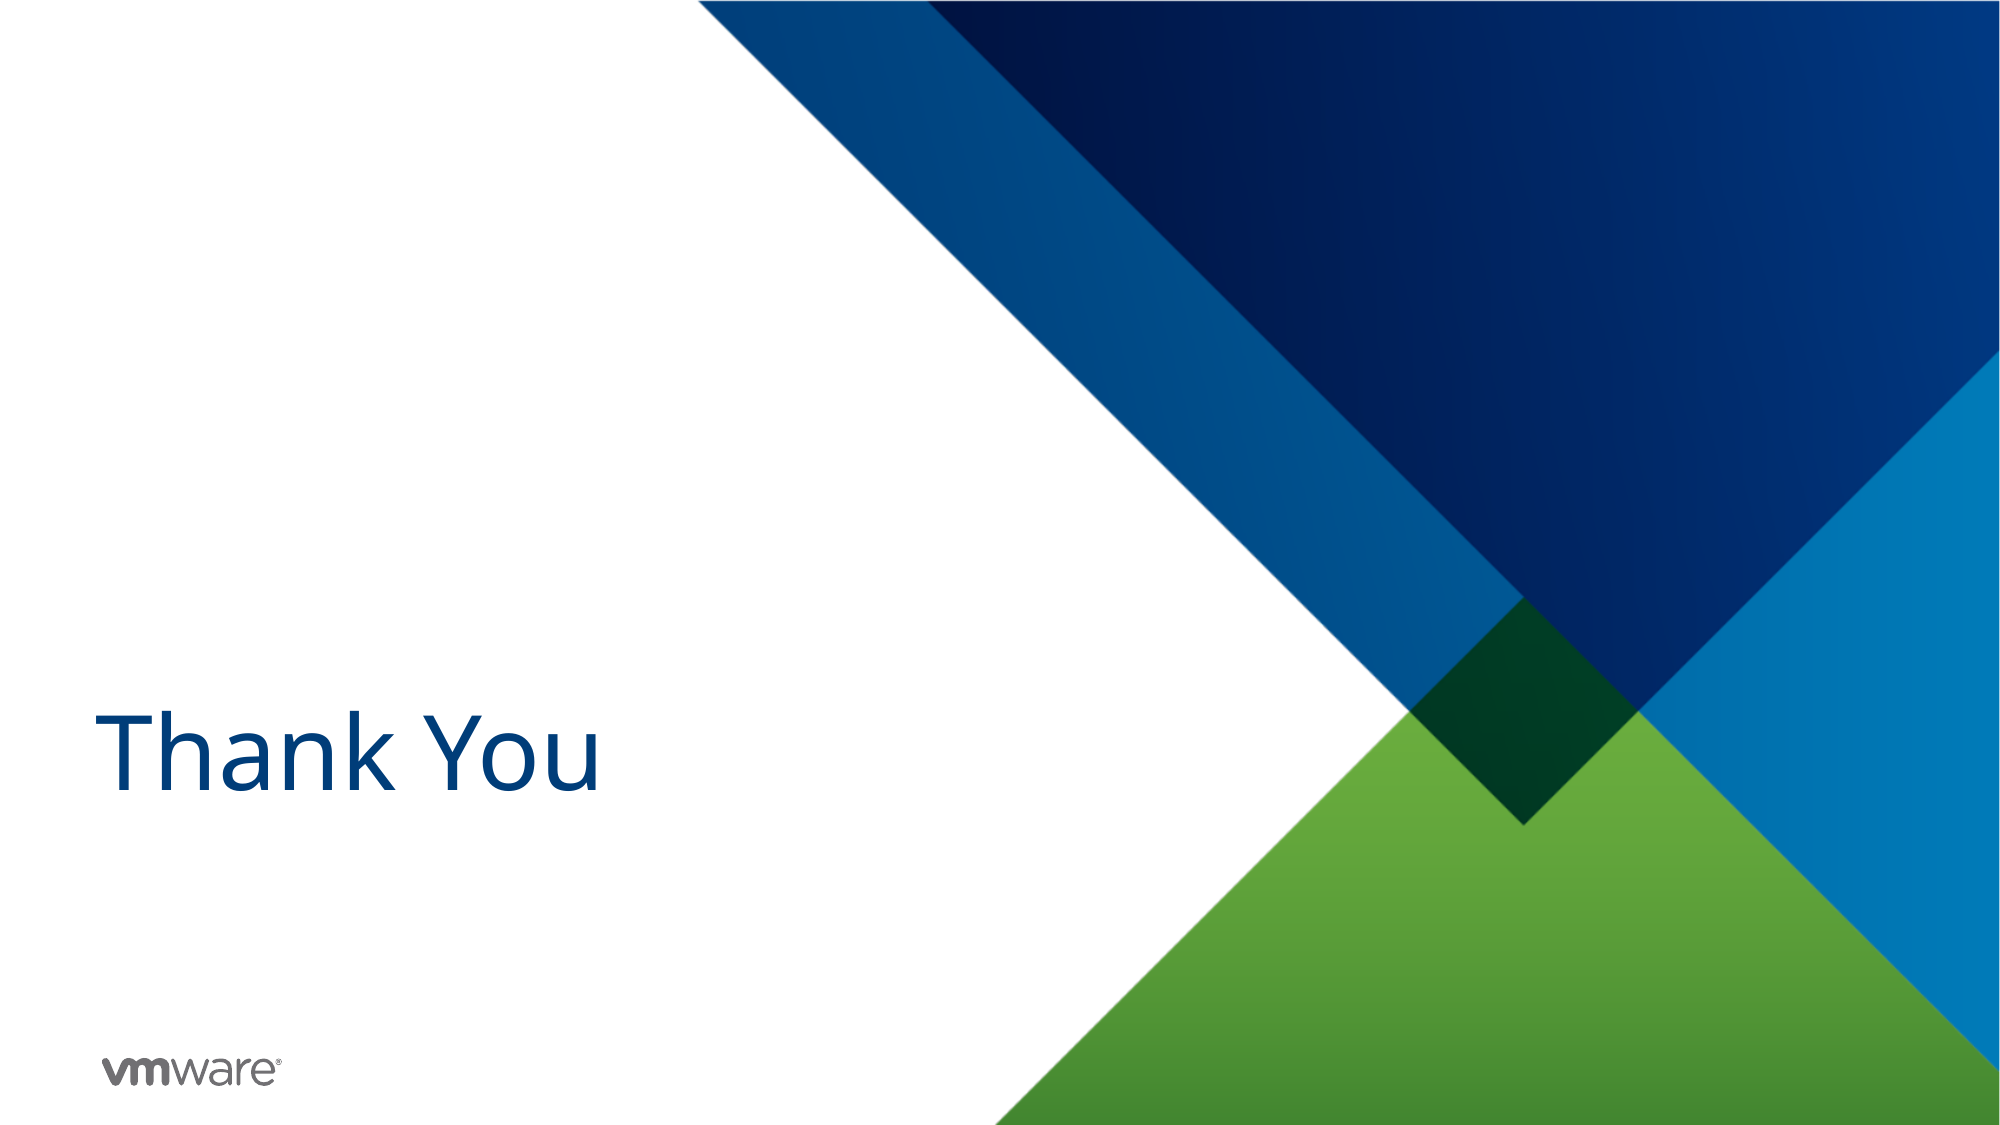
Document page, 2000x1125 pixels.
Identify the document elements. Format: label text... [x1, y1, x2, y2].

picture [679, 2, 2000, 1125]
title Thank You [95, 611, 1151, 814]
